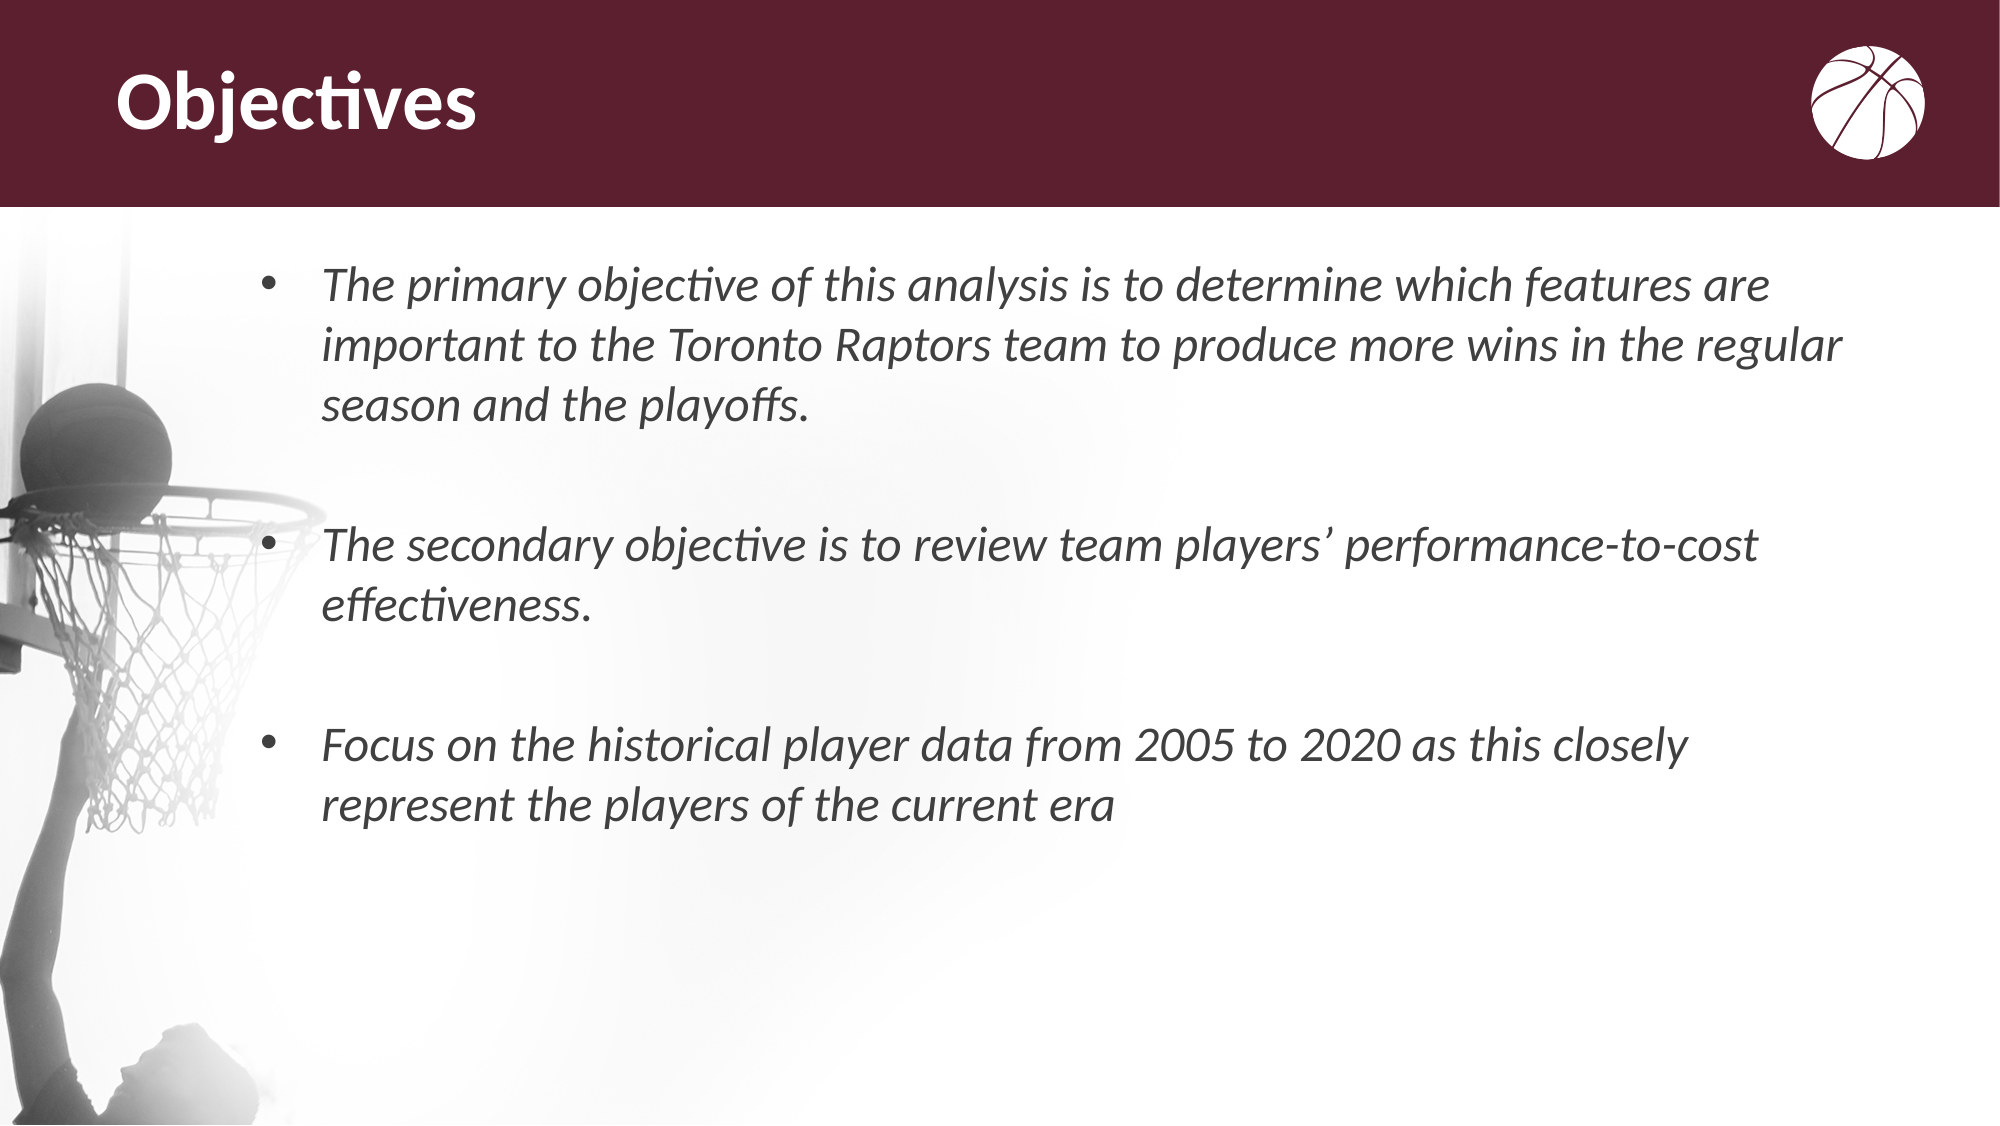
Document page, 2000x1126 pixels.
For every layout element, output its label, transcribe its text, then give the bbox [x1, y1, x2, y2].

title Objectives [99, 31, 1900, 163]
picture [0, 0, 2000, 1125]
list The primary objective of this analysis is to determine which features are important to the Toronto Raptors team to produce more wins in the regular season and the playoffs. The secondary objective is to review team players’ performance-to-cost effectiveness. Focus on the historical player data from 2005 to 2020 as this closely represent the players of the current era [243, 243, 1900, 1036]
